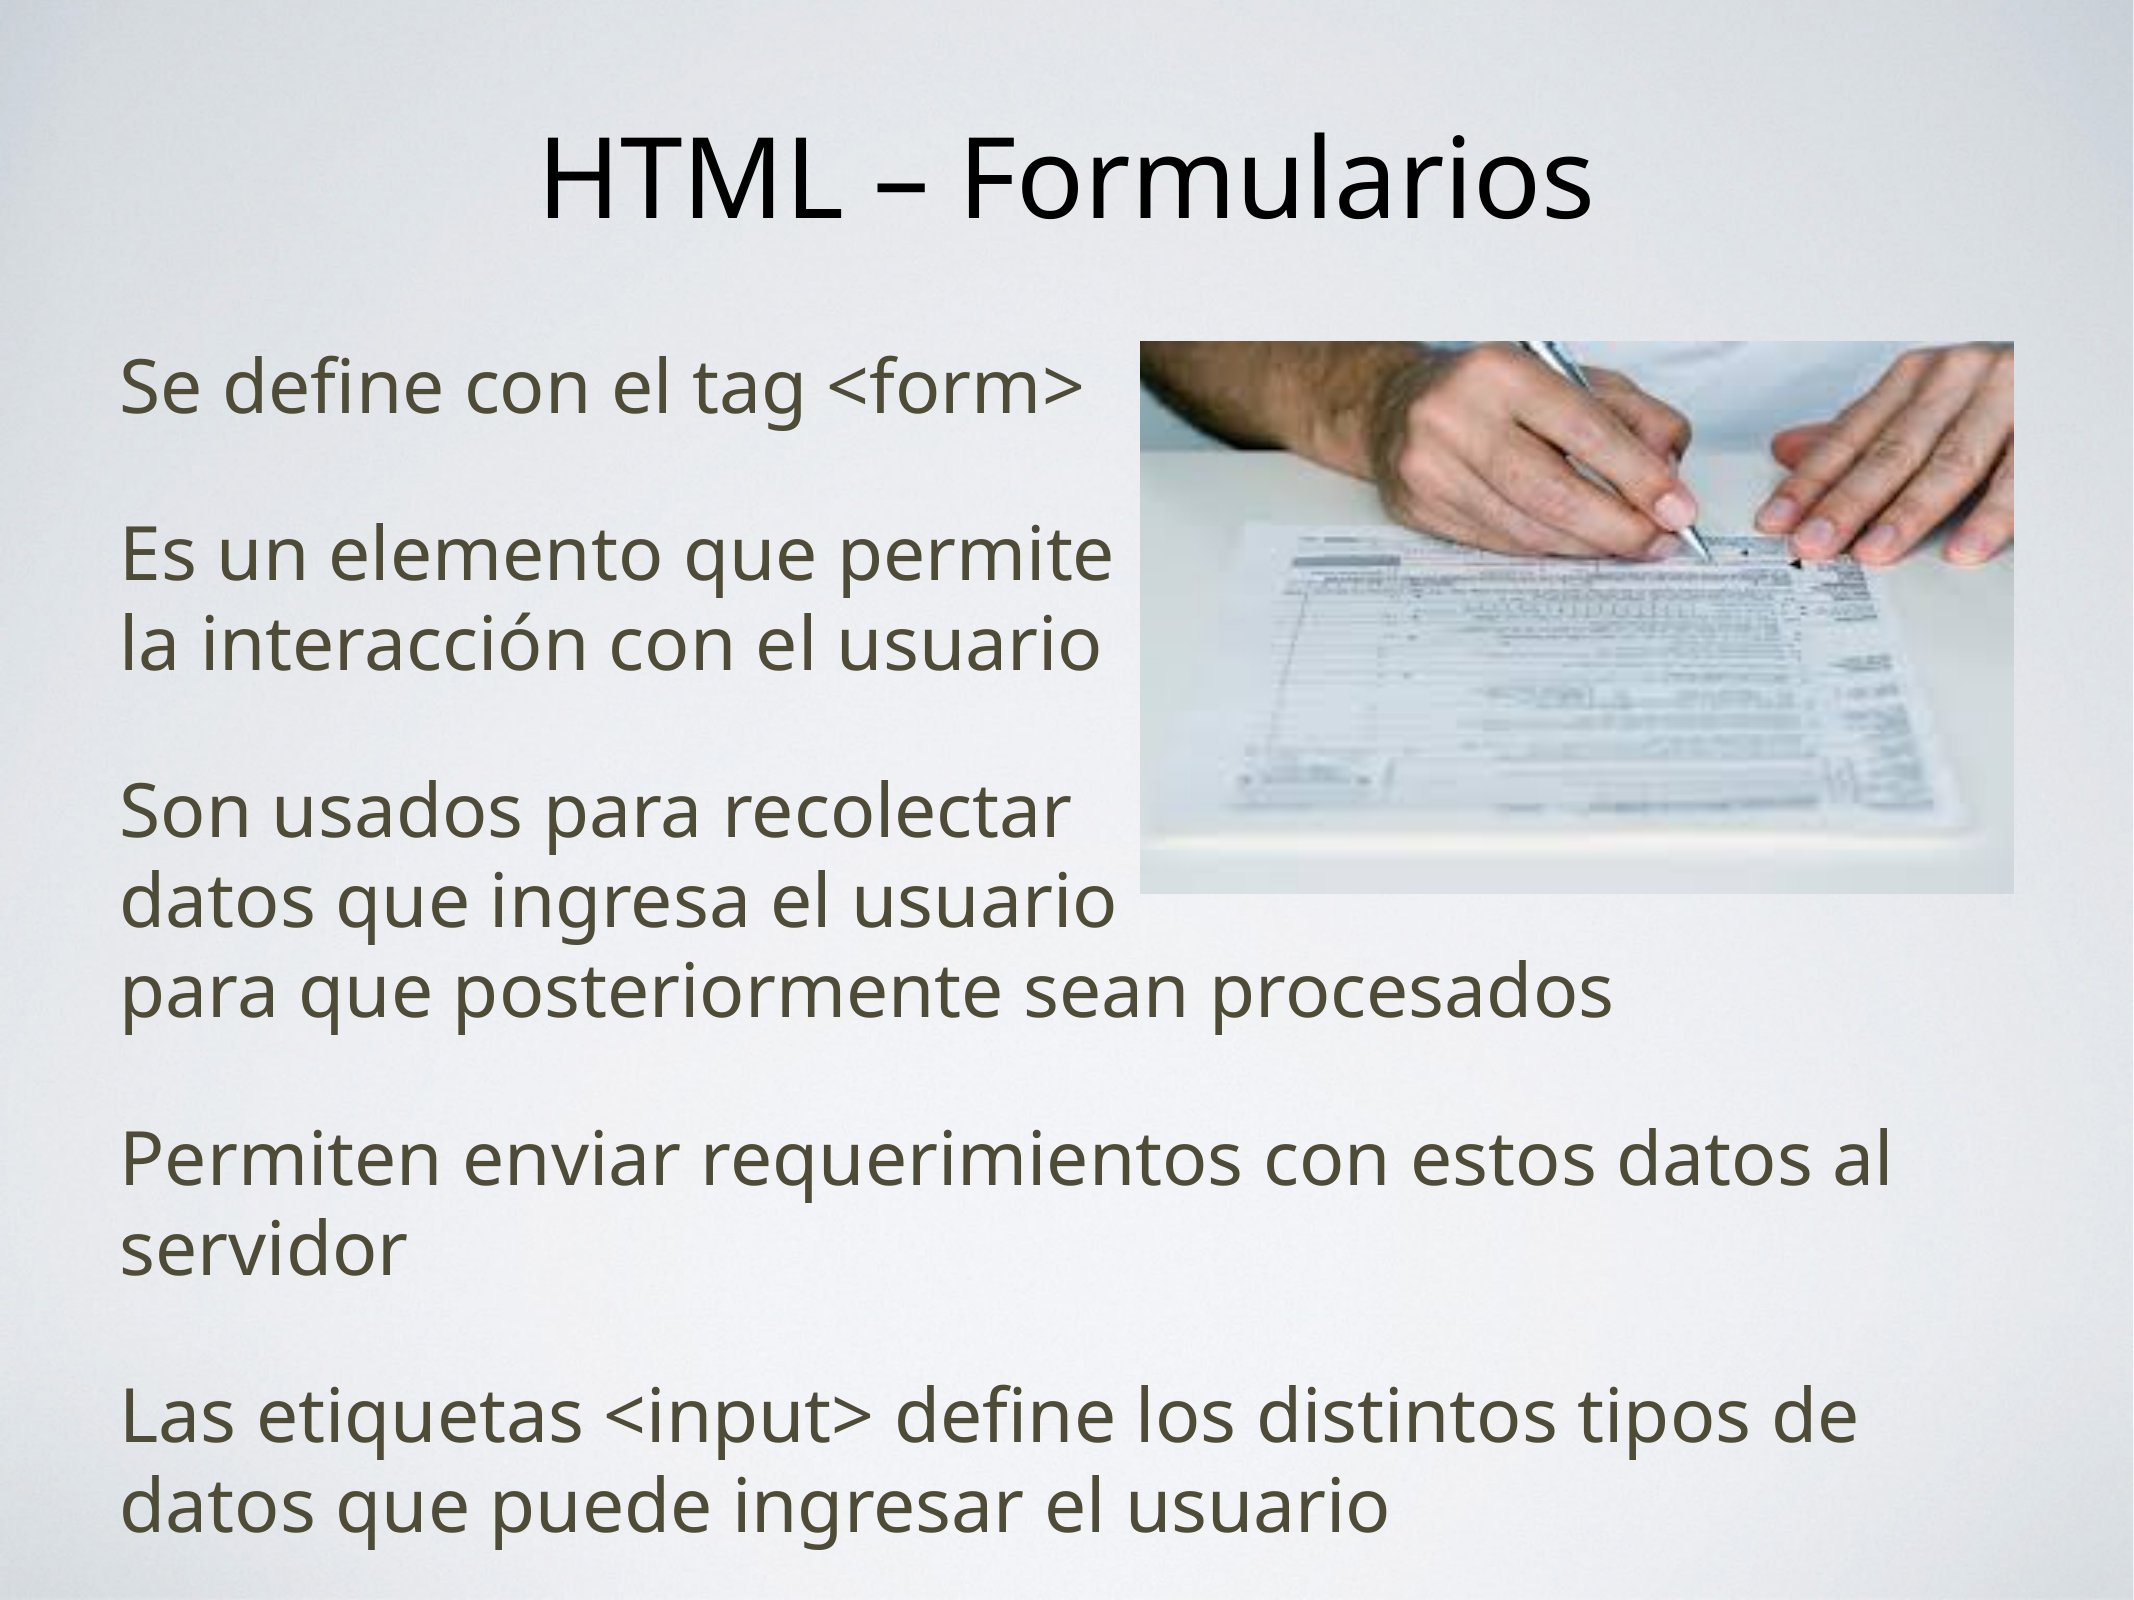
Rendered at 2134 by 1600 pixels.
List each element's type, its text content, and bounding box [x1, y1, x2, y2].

title HTML – Formularios [57, 41, 2076, 307]
picture [0, 0, 2134, 1600]
list Se define con el tag <form> Es un elemento que permite la interacción con el usuario Son usados para recolectar datos que ingresa el usuario para que posteriormente sean procesados Permiten enviar requerimientos con estos datos al servidor Las etiquetas <input> define los distintos tipos de datos que puede ingresar el usuario [118, 340, 2076, 1546]
